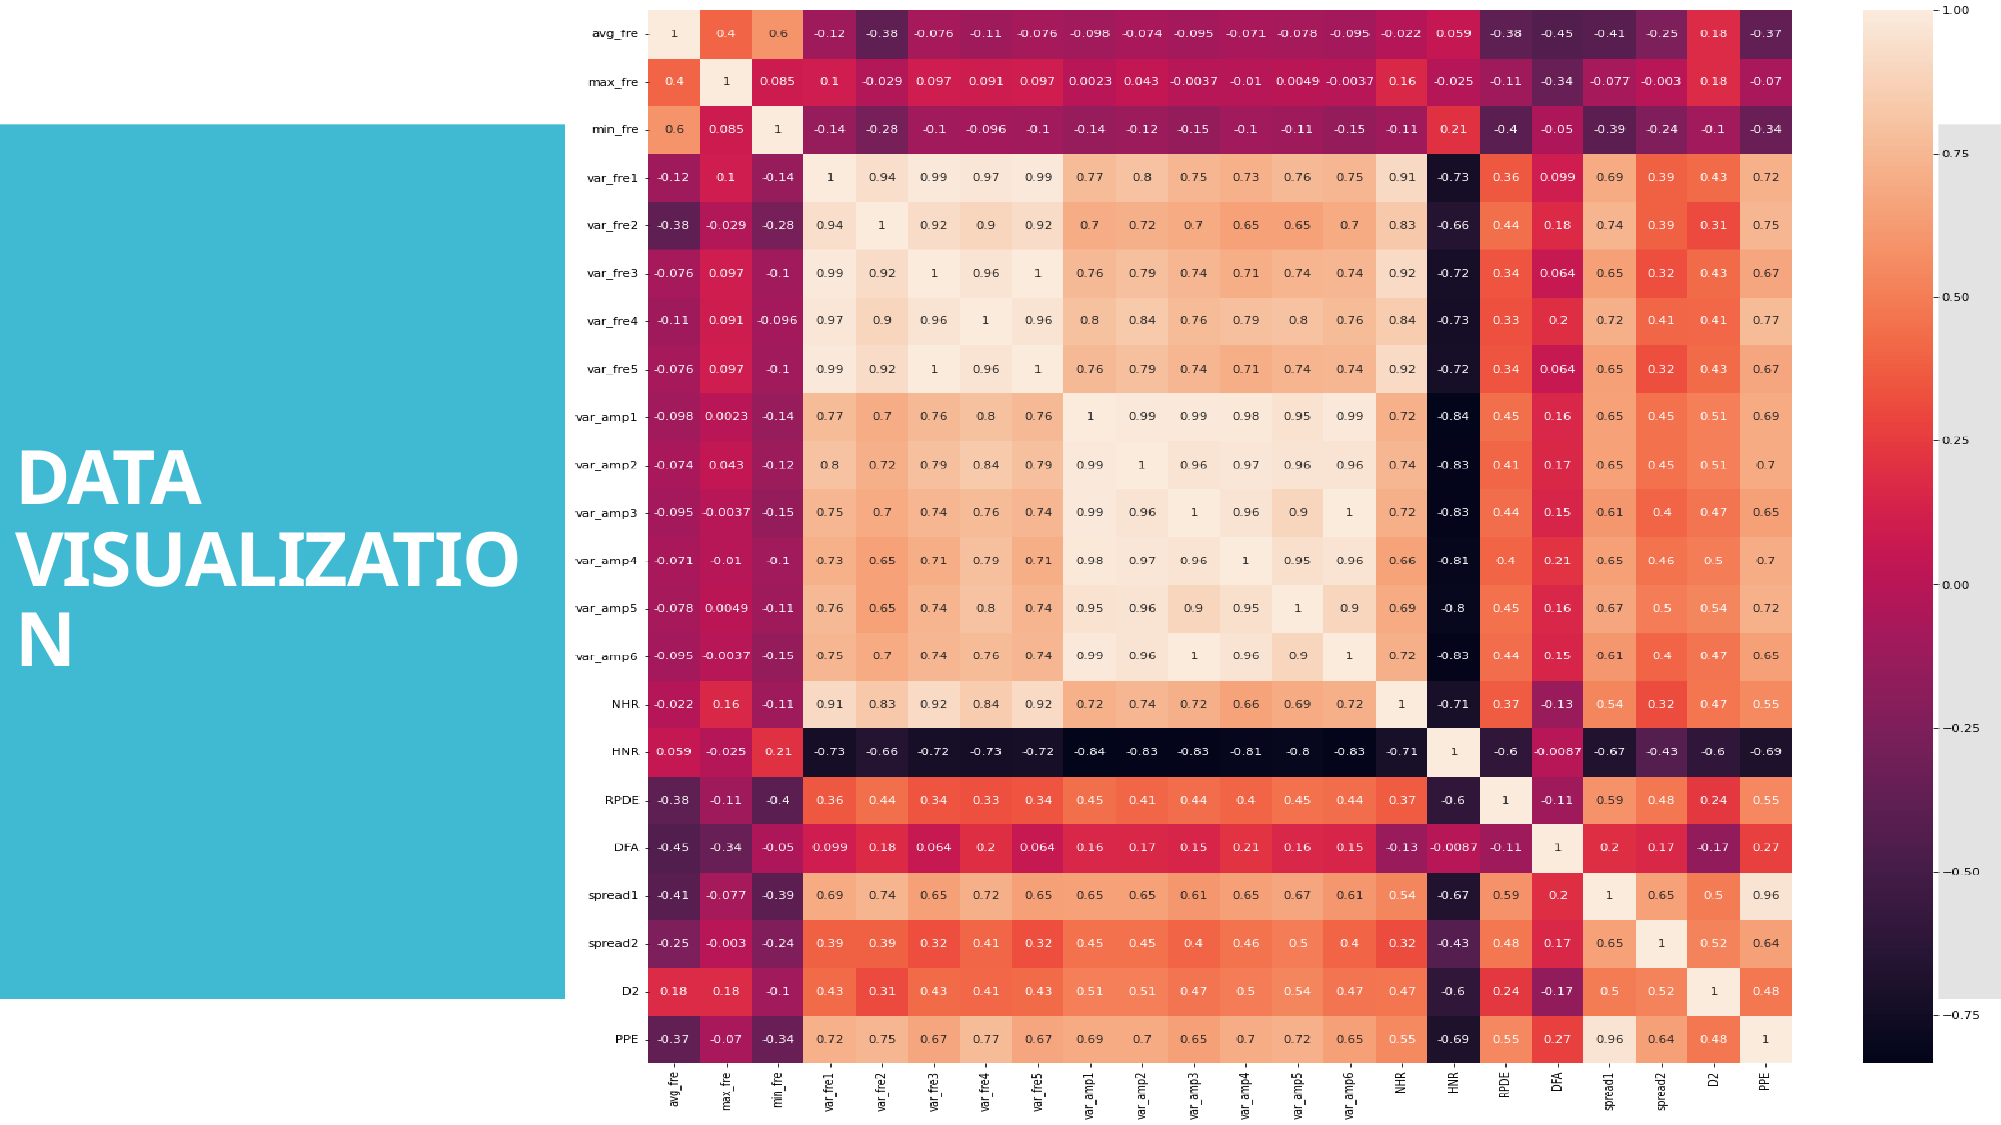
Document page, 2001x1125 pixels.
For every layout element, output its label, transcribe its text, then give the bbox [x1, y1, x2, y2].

picture [567, 0, 1990, 1125]
title DATA VISUALIZATION [0, 184, 552, 940]
